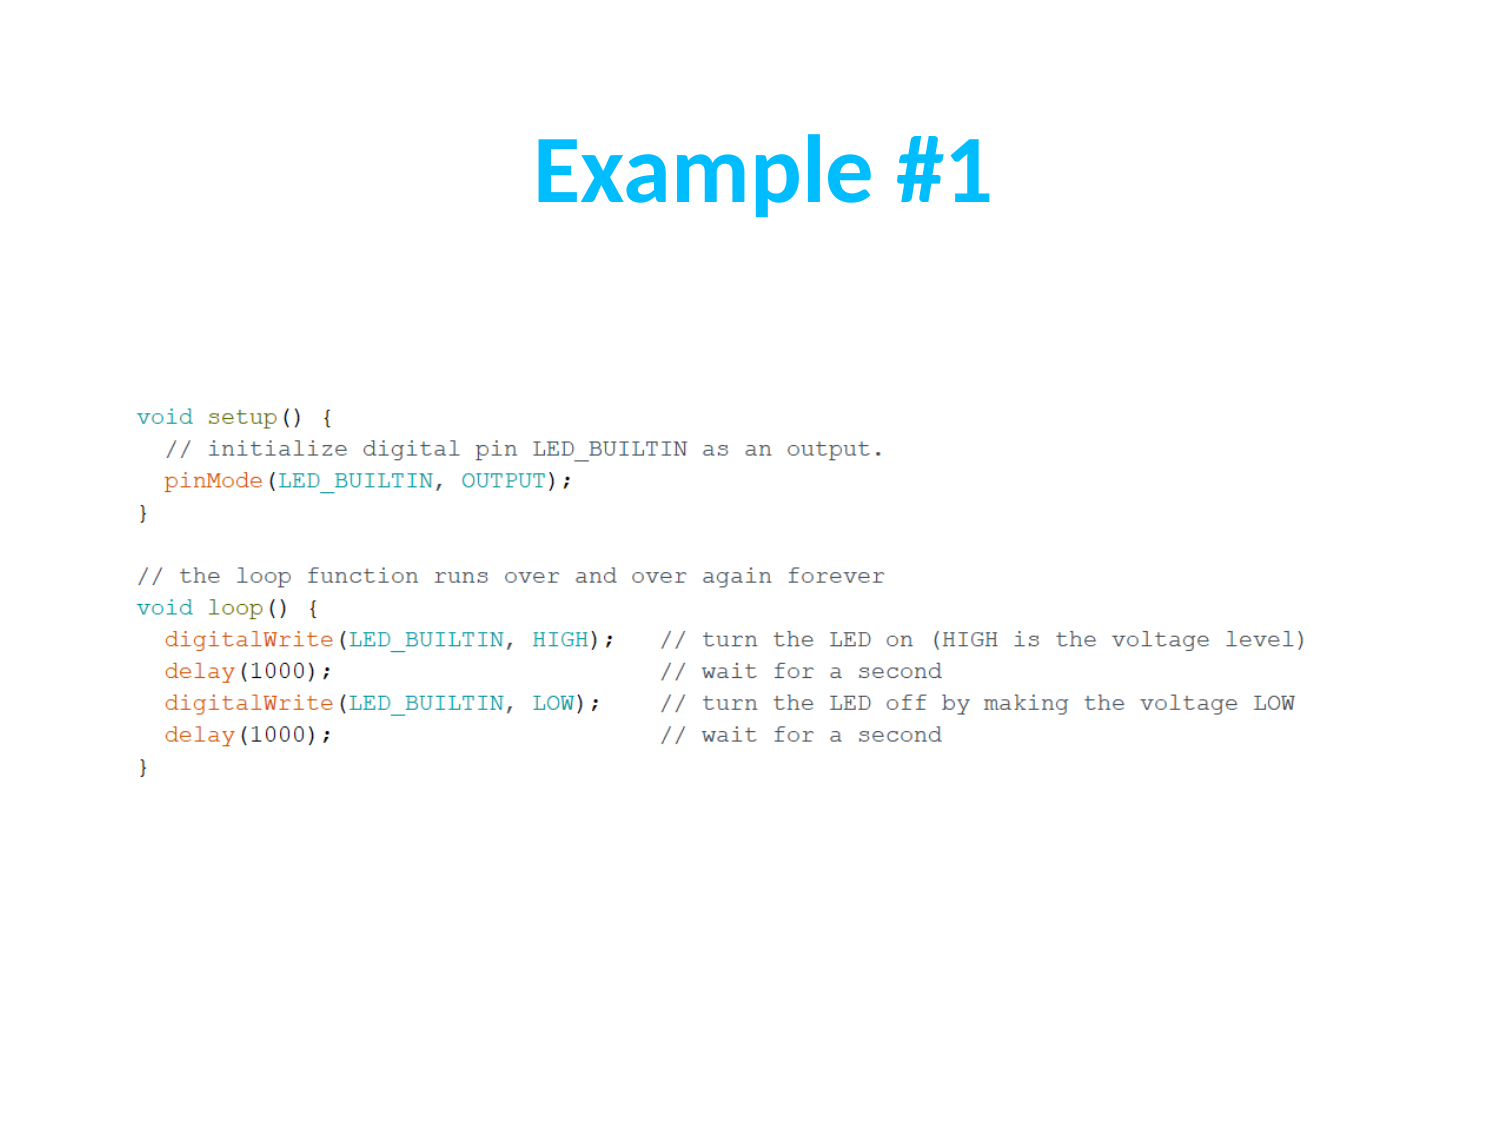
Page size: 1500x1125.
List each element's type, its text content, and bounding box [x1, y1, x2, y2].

picture [126, 405, 1331, 835]
text_box Example #1 [213, 99, 1314, 229]
